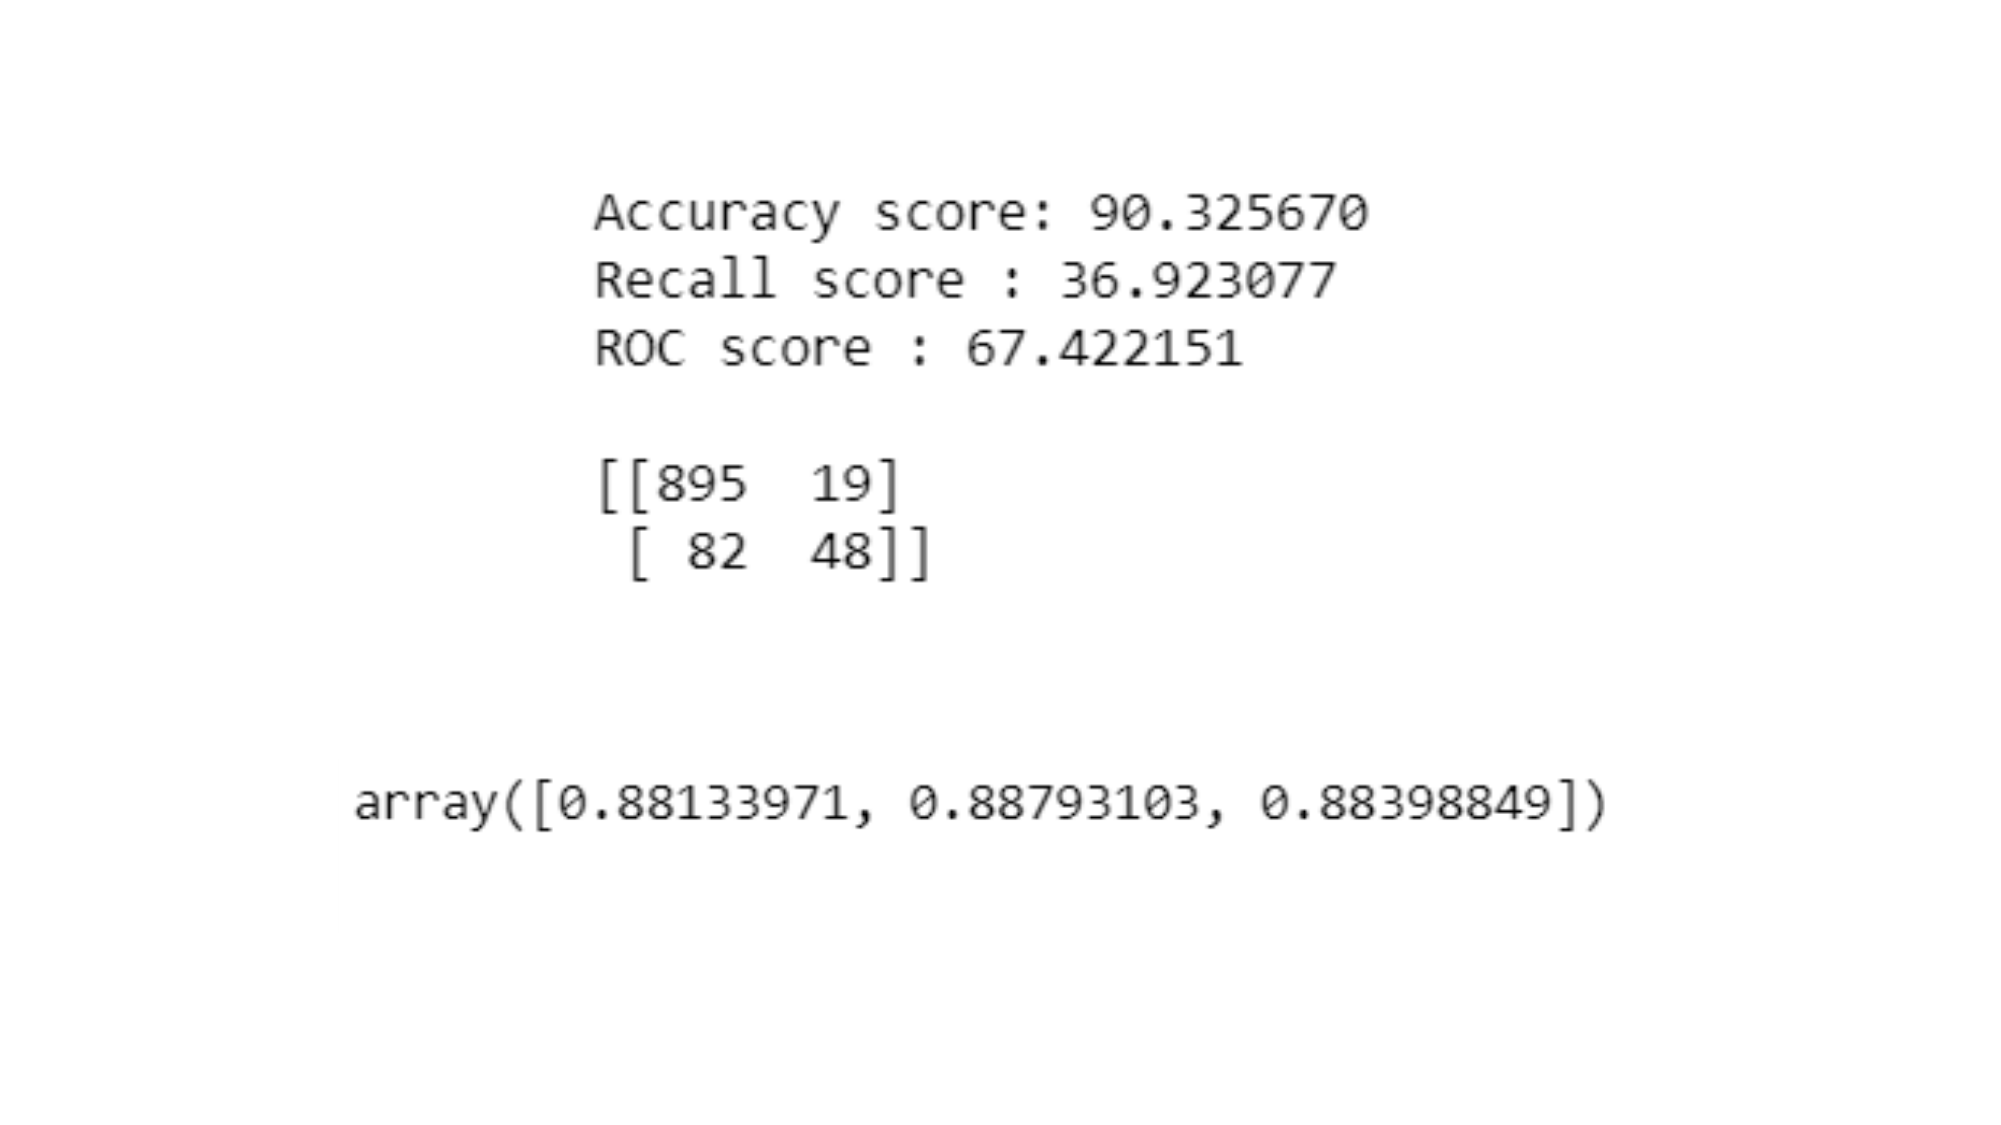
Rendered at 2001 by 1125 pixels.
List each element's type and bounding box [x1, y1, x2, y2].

picture [337, 759, 1681, 933]
list [524, 102, 1863, 647]
